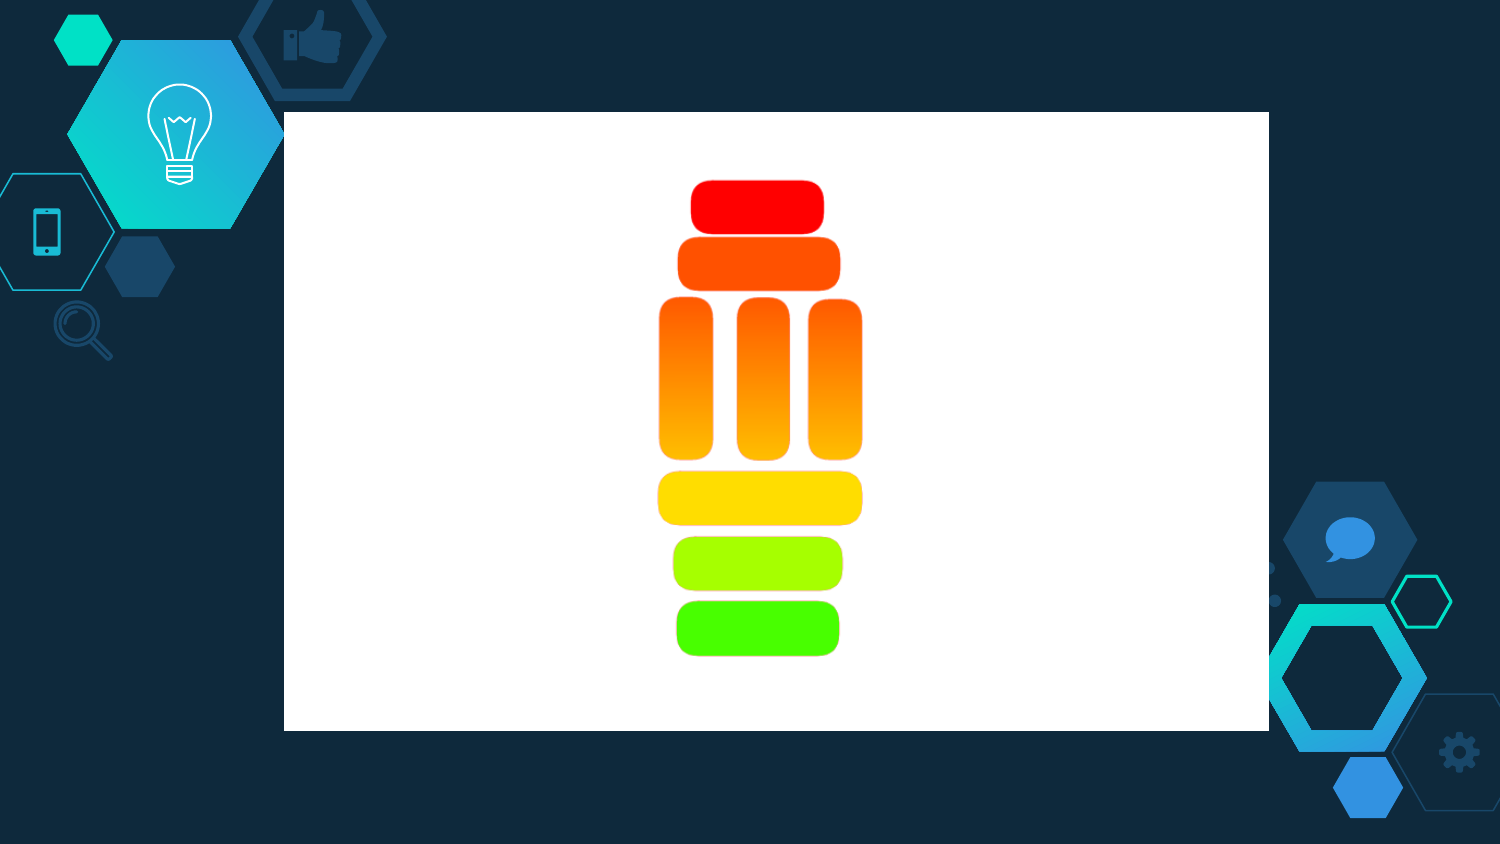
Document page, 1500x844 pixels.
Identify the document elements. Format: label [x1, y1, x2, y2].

picture [283, 112, 1270, 732]
